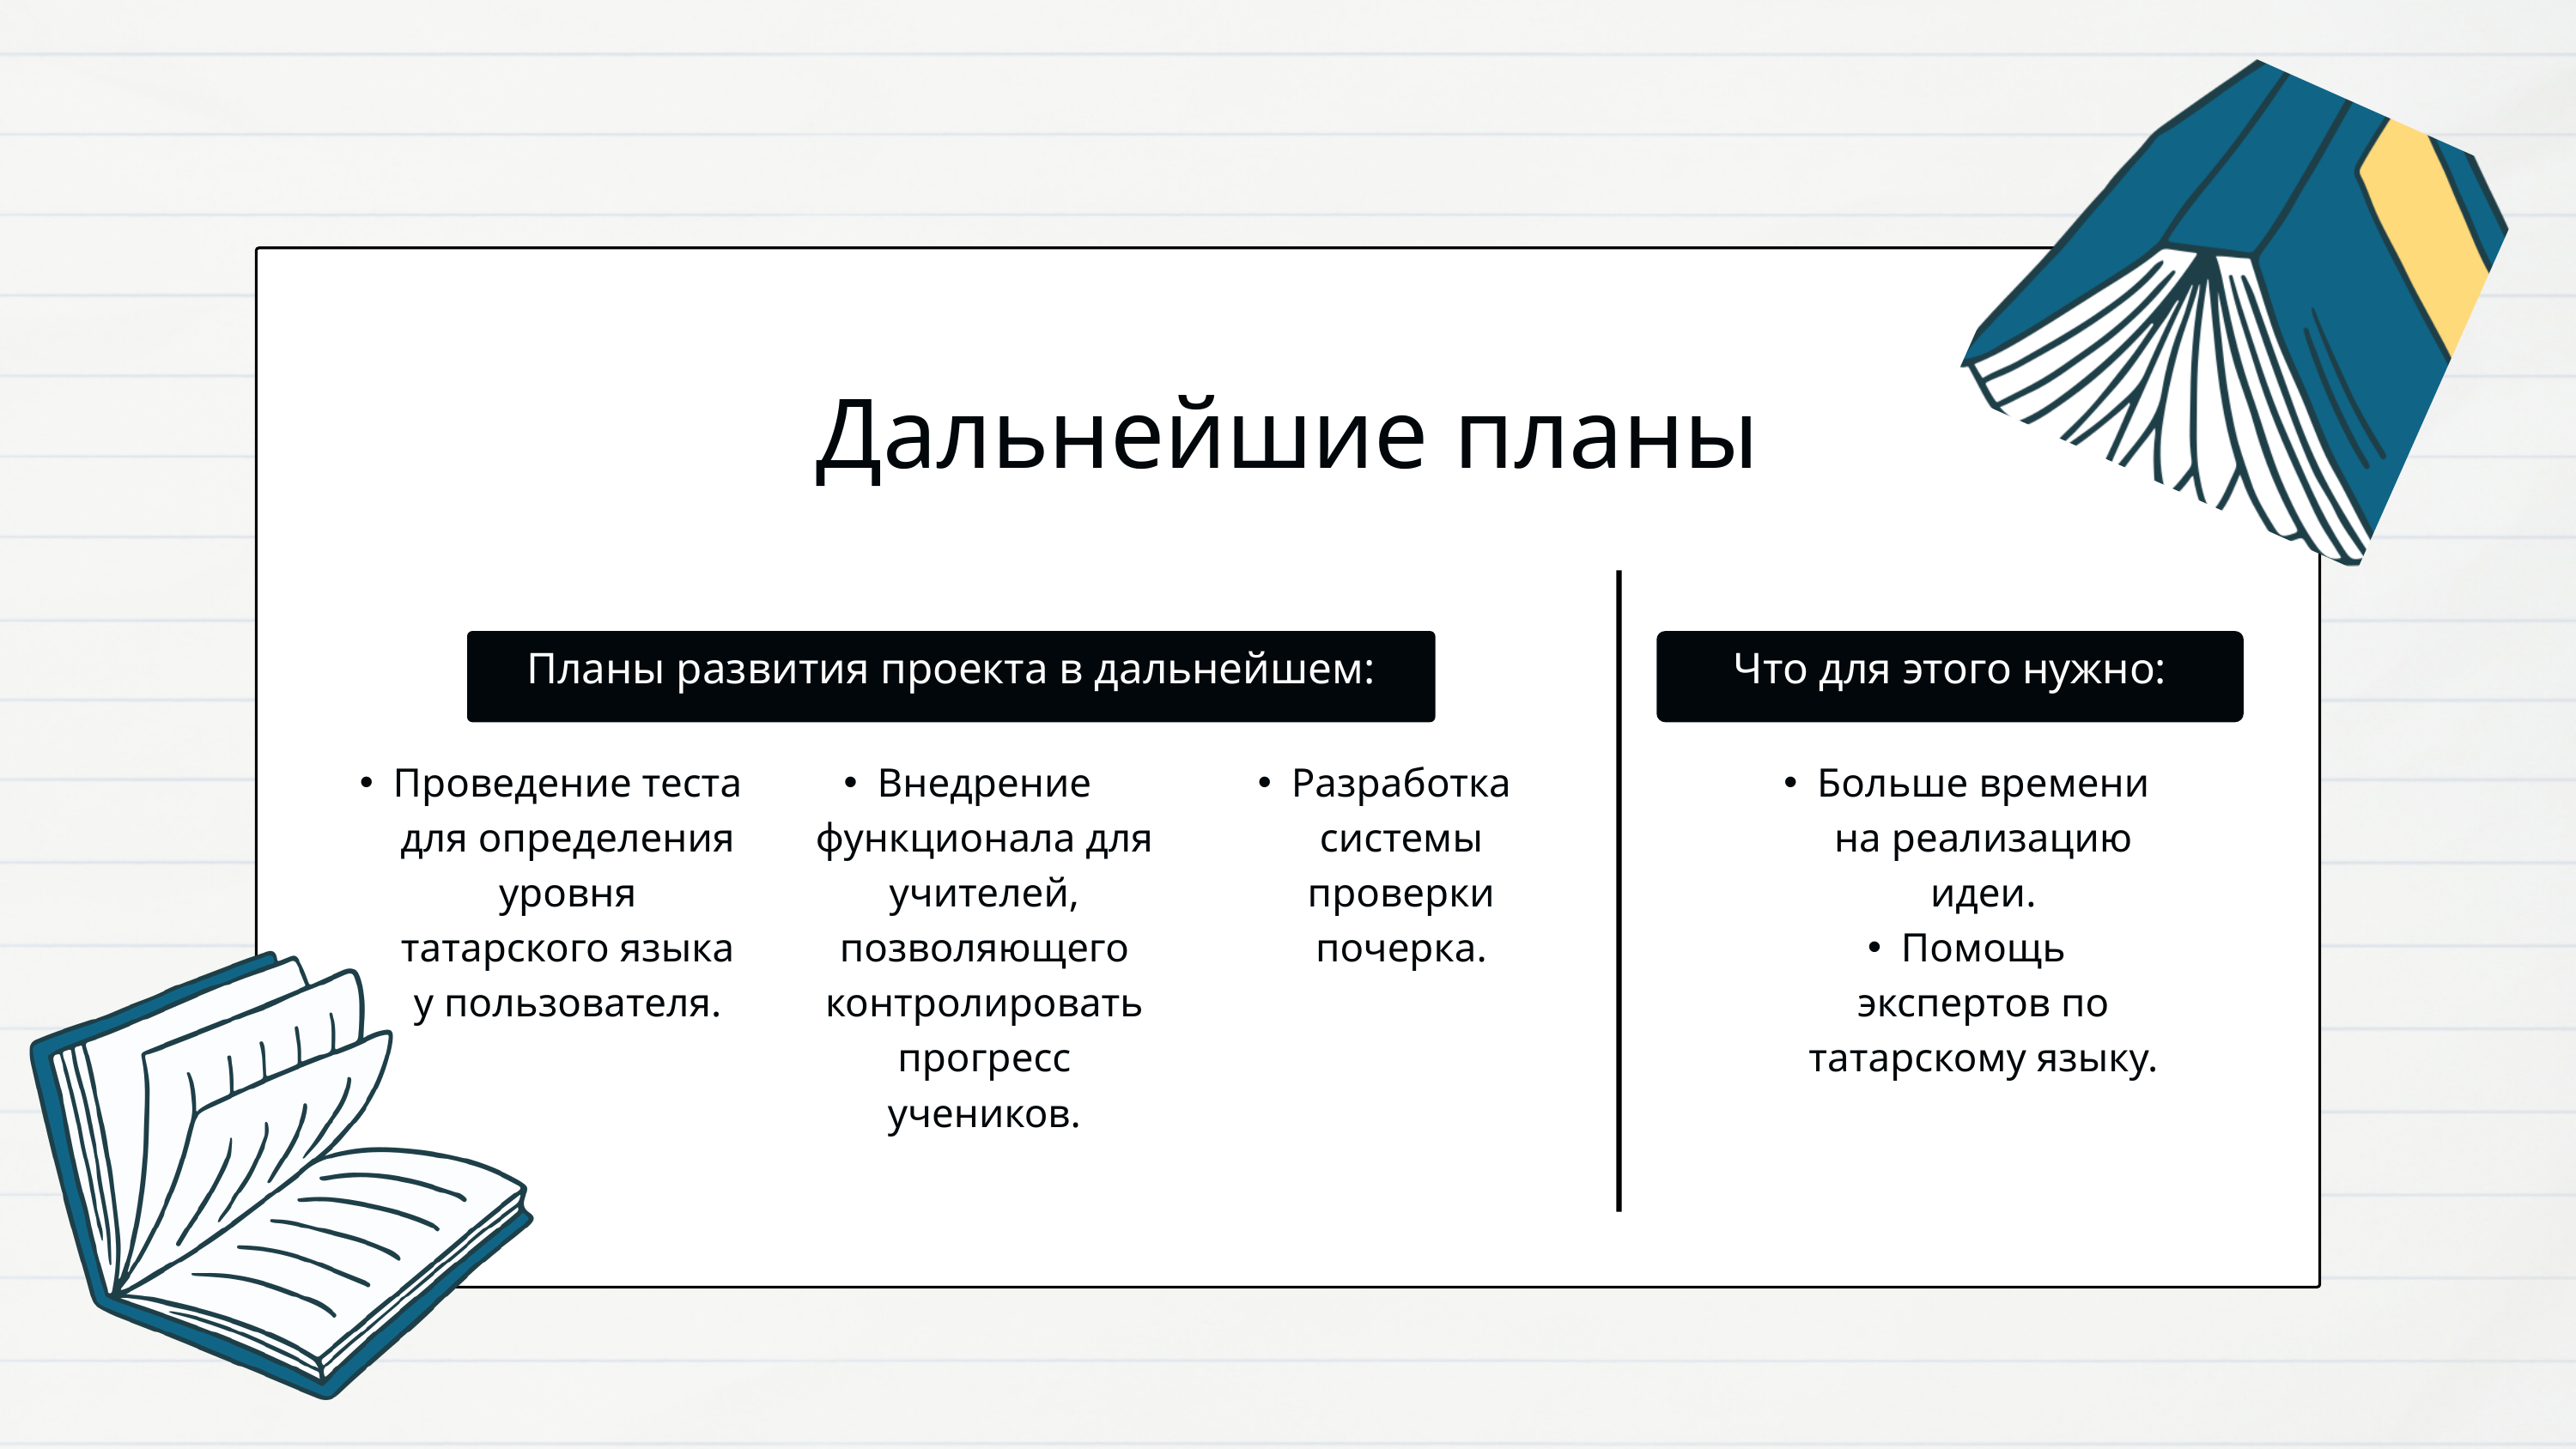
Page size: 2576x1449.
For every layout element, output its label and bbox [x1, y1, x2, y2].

text_box [2014, 0, 2530, 571]
text_box [256, 247, 2320, 1288]
text_box [0, 0, 2576, 1449]
text_box [1656, 630, 2245, 723]
text_box [29, 950, 535, 1401]
text_box [466, 630, 1436, 723]
